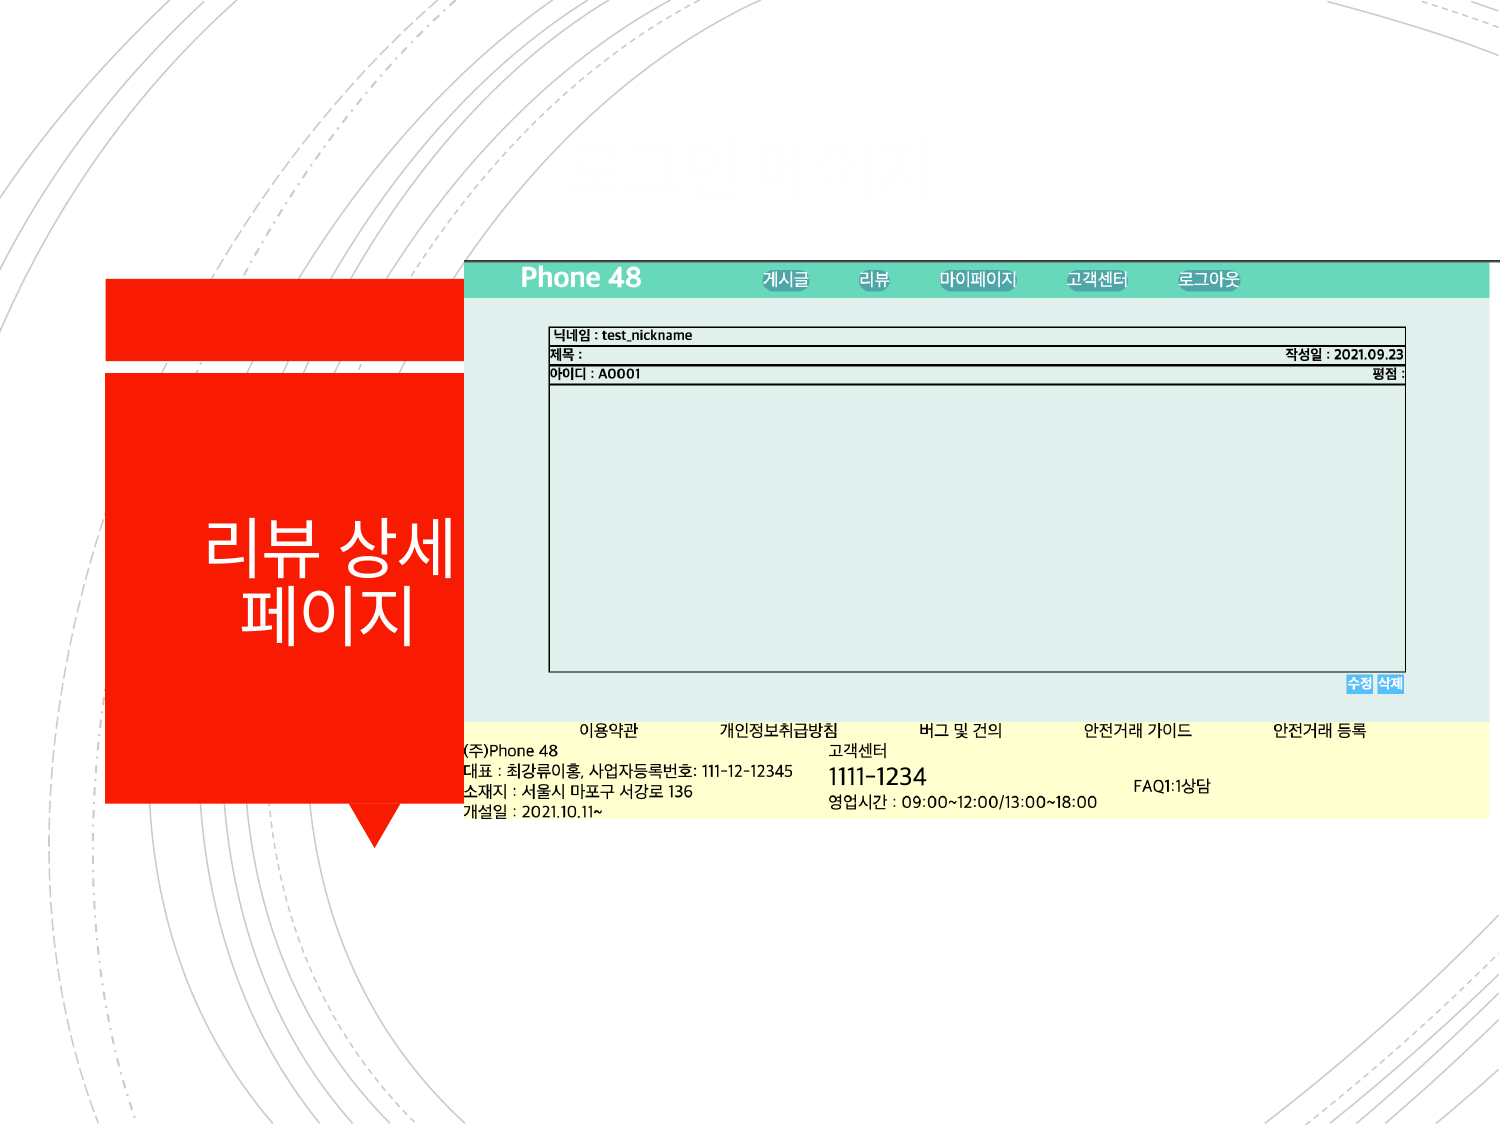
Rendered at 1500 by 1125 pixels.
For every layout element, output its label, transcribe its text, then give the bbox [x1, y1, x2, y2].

title 로그인 페이지 [112, 42, 1388, 307]
text_box 리뷰 상세 페이지 [74, 385, 464, 790]
picture [464, 260, 1500, 819]
